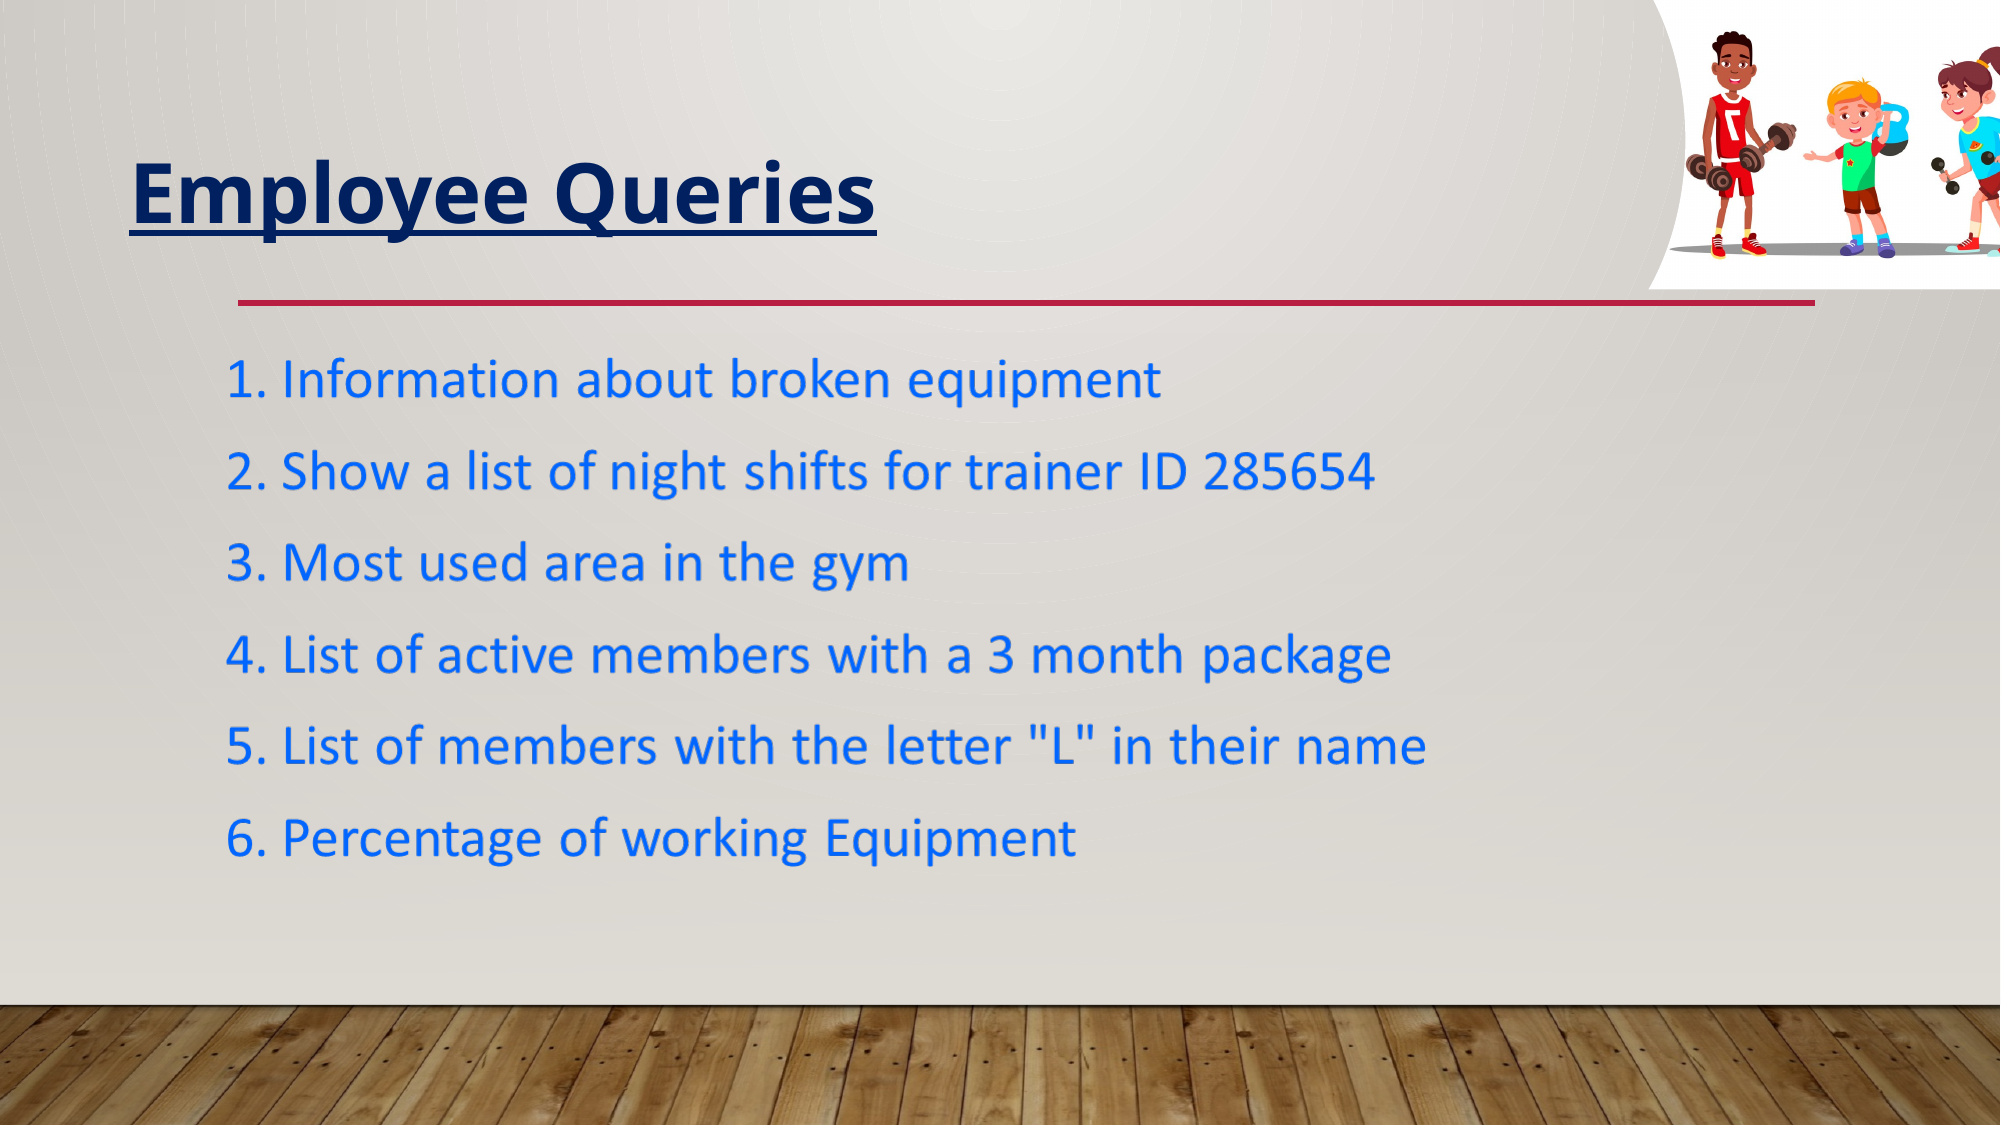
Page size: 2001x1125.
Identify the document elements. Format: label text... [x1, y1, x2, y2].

picture [0, 1005, 2000, 1125]
text_box Employee Queries [129, 141, 939, 241]
picture [189, 324, 1477, 909]
picture [1648, 0, 2000, 290]
